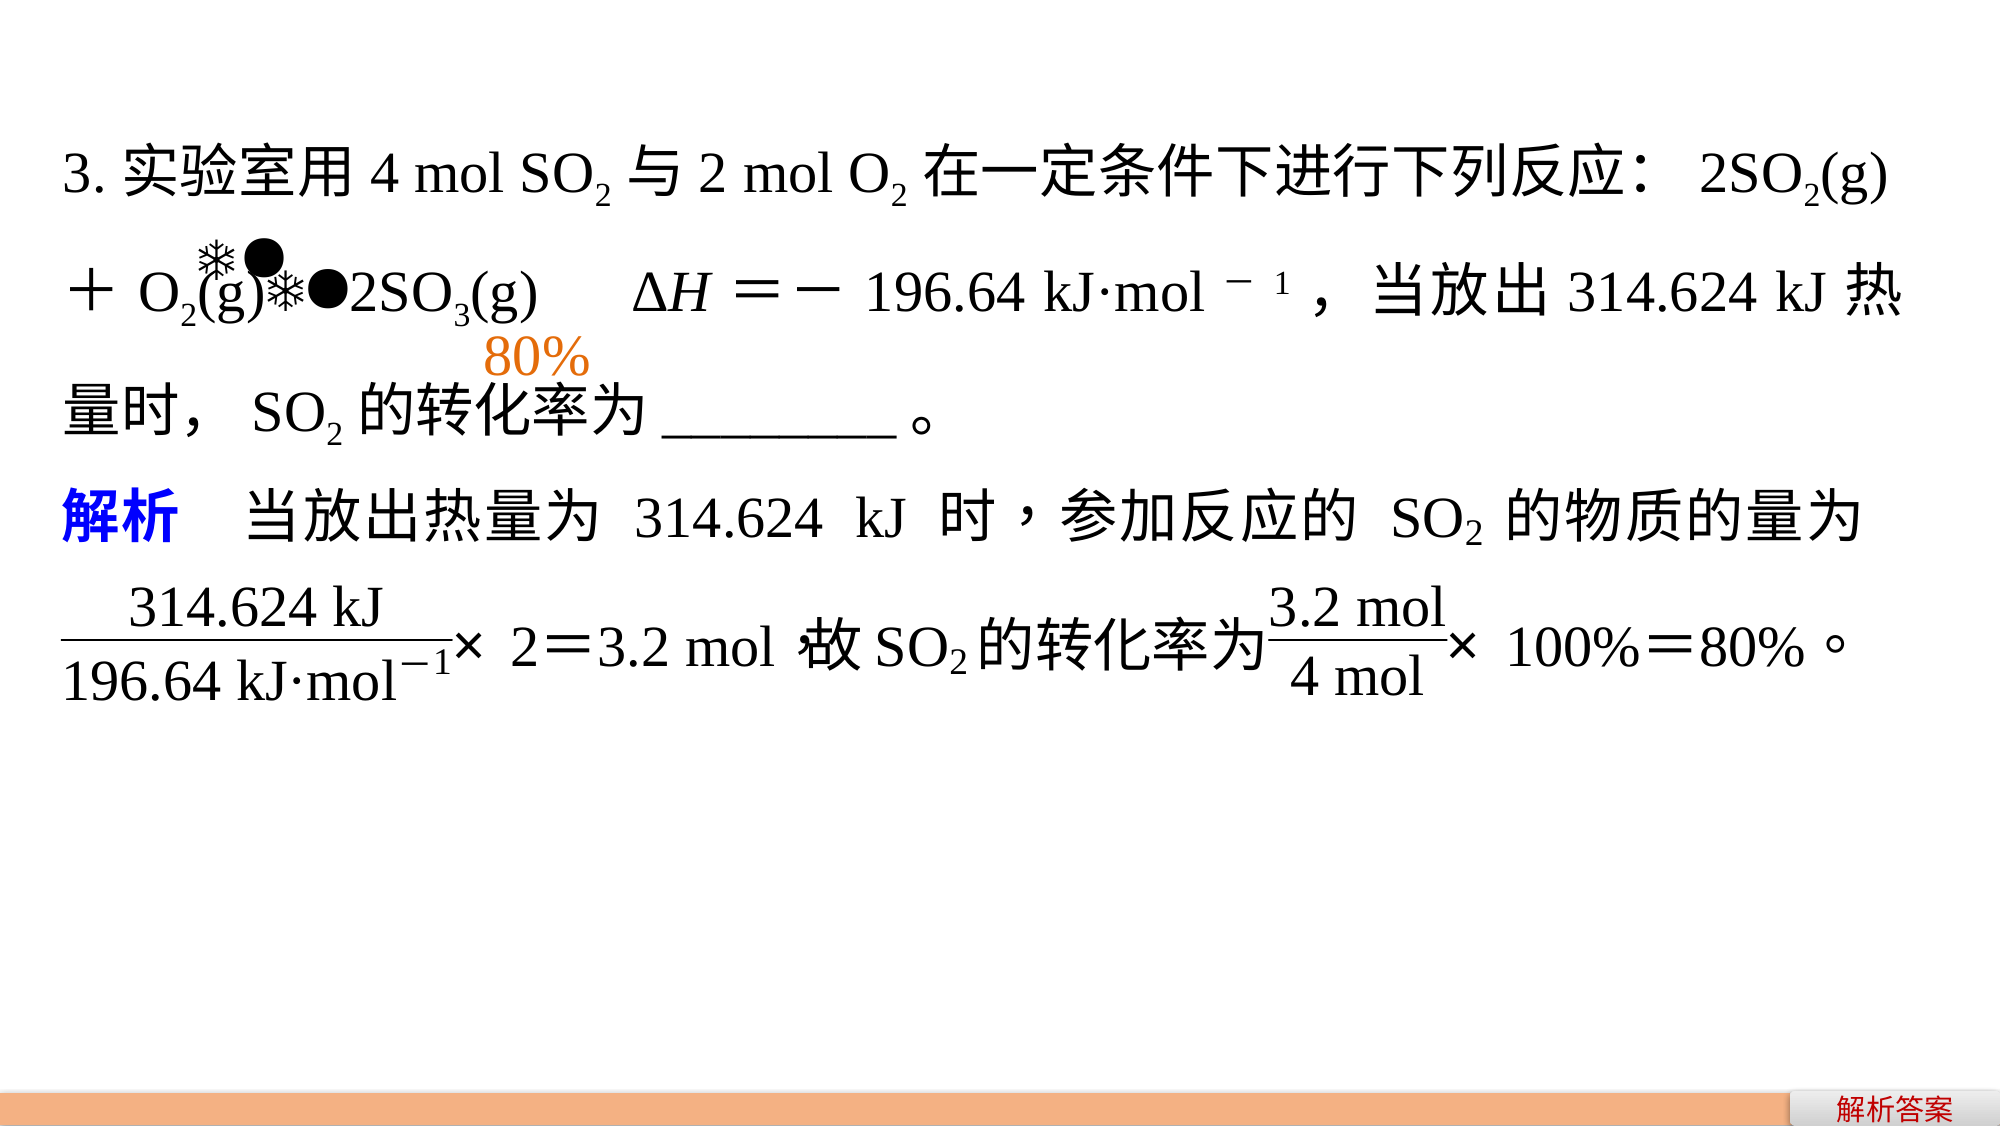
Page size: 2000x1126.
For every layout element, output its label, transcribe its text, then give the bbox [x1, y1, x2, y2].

text_box 3.实验室用4 mol SO2与2 mol O2在一定条件下进行下列反应：2SO2(g)＋O2(g)2SO3(g) ΔH＝－196.64 kJ·mol－1，当放出314.624 kJ热量时，SO2的转化率为________。 [42, 84, 1923, 463]
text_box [196, 210, 397, 349]
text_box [60, 469, 1865, 823]
text_box 80% [469, 309, 606, 395]
text_box 解析答案 [1788, 1089, 2000, 1126]
text_box [0, 1092, 1787, 1126]
